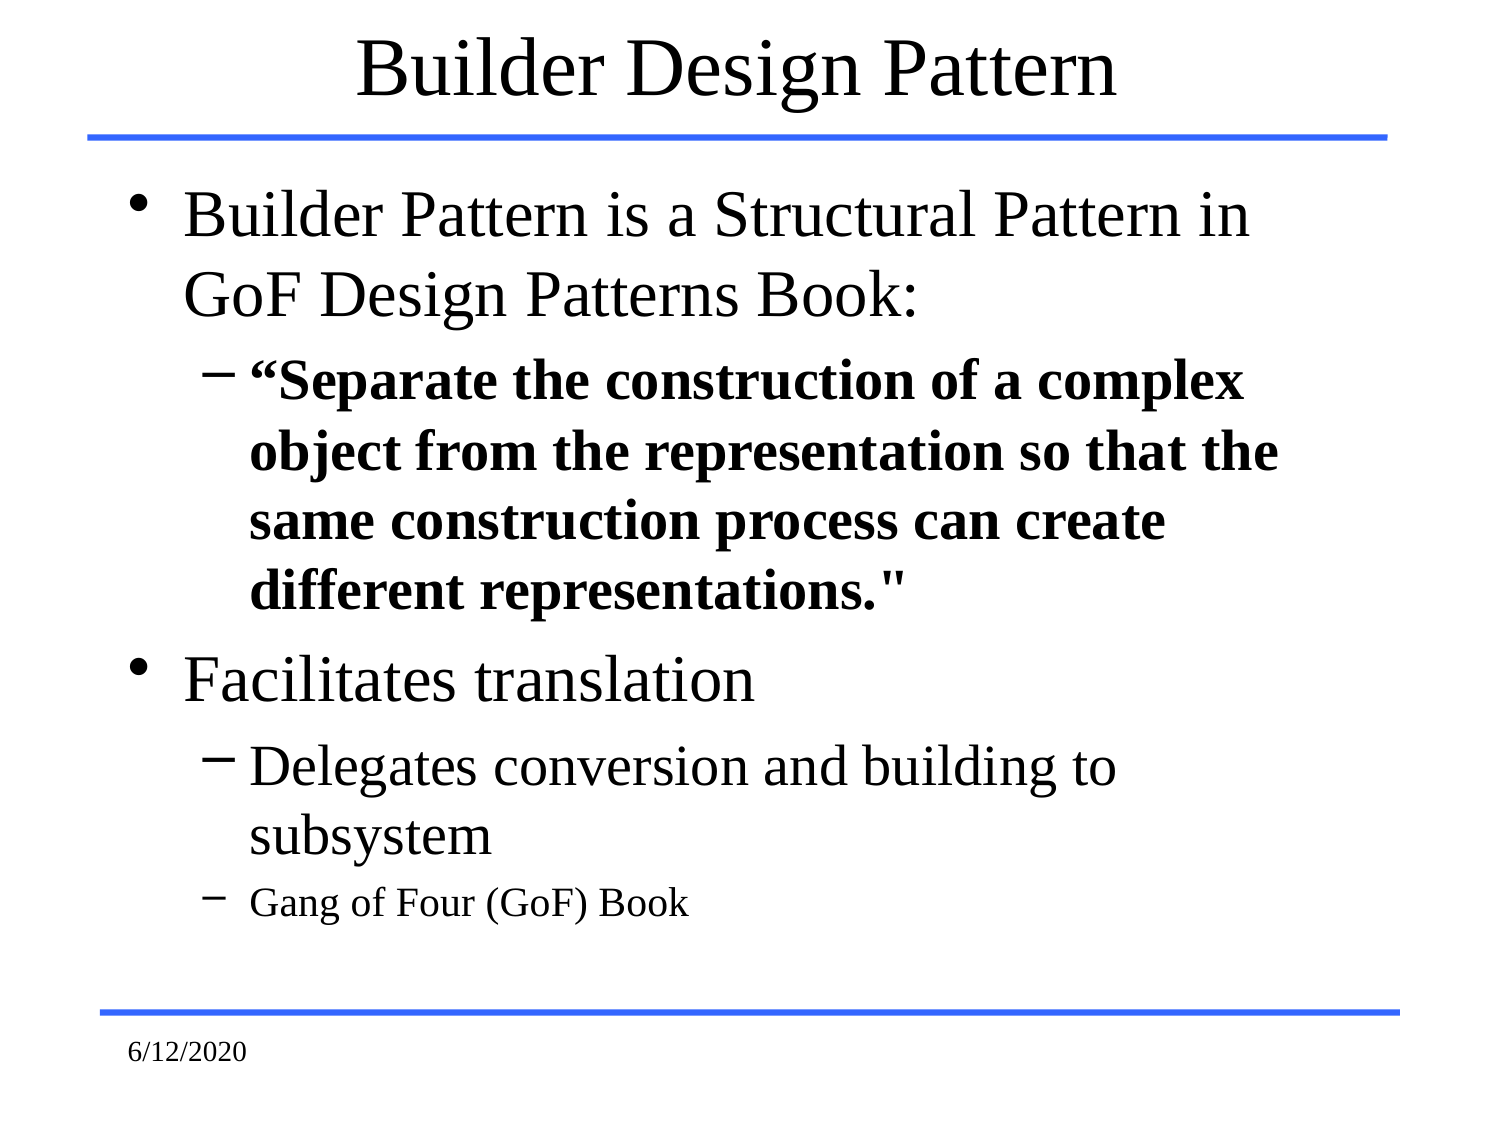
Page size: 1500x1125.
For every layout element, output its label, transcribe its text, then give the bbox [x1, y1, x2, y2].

title Builder Design Pattern [87, 0, 1388, 125]
list Builder Pattern is a Structural Pattern in GoF Design Patterns Book: “Separate the construction of a complex object from the representation so that the same construction process can create different representations." Facilitates translation Delegates conversion and building to subsystem Gang of Four (GoF) Book [112, 162, 1388, 1000]
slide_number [112, 1025, 425, 1100]
